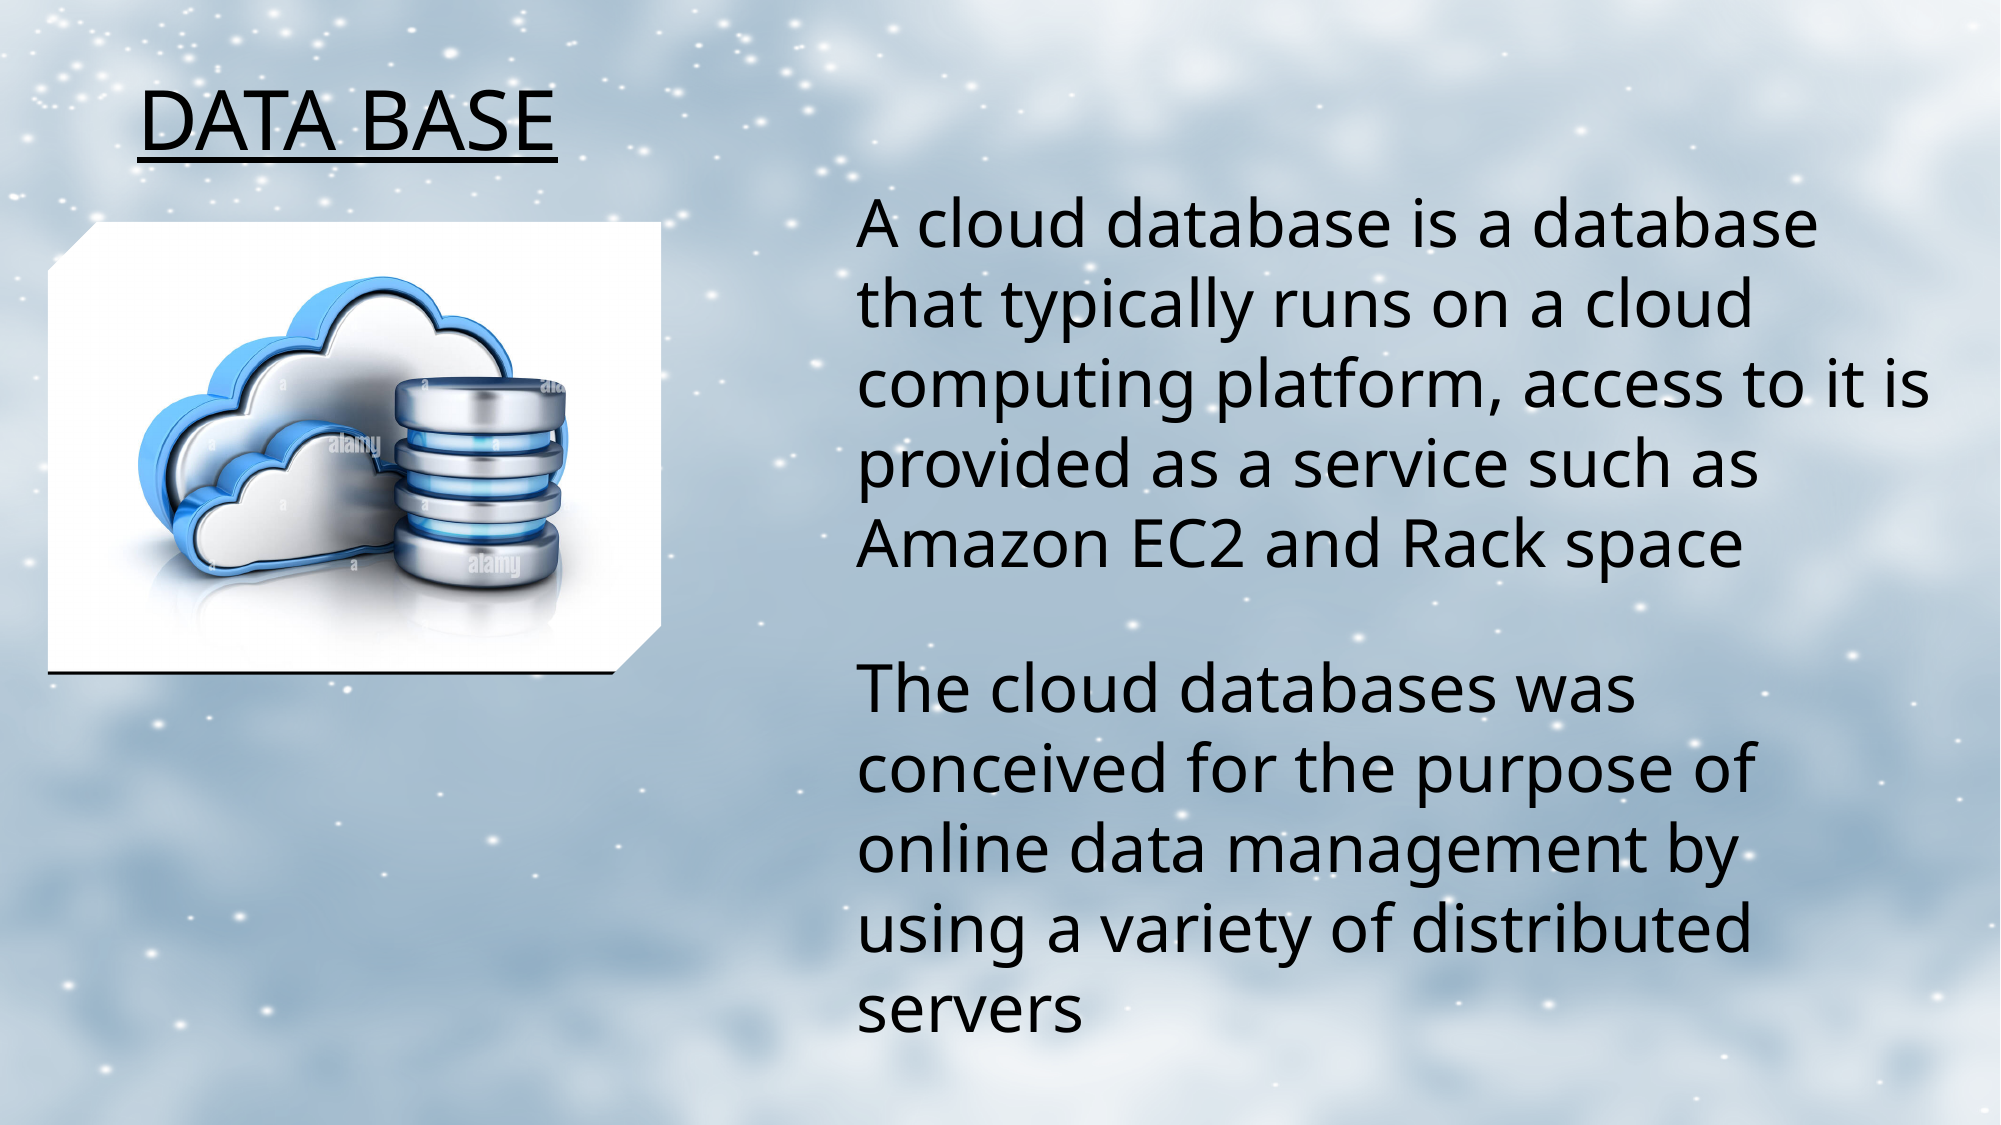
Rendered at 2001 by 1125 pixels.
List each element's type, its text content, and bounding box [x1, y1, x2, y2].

picture [0, 0, 2001, 1125]
text_box DATA BASE [122, 60, 787, 175]
text_box A cloud database is a database that typically runs on a cloud computing platform, access to it is provided as a service such as Amazon EC2 and Rack space [841, 173, 1975, 634]
text_box The cloud databases was conceived for the purpose of online data management by using a variety of distributed servers [841, 638, 1775, 1053]
